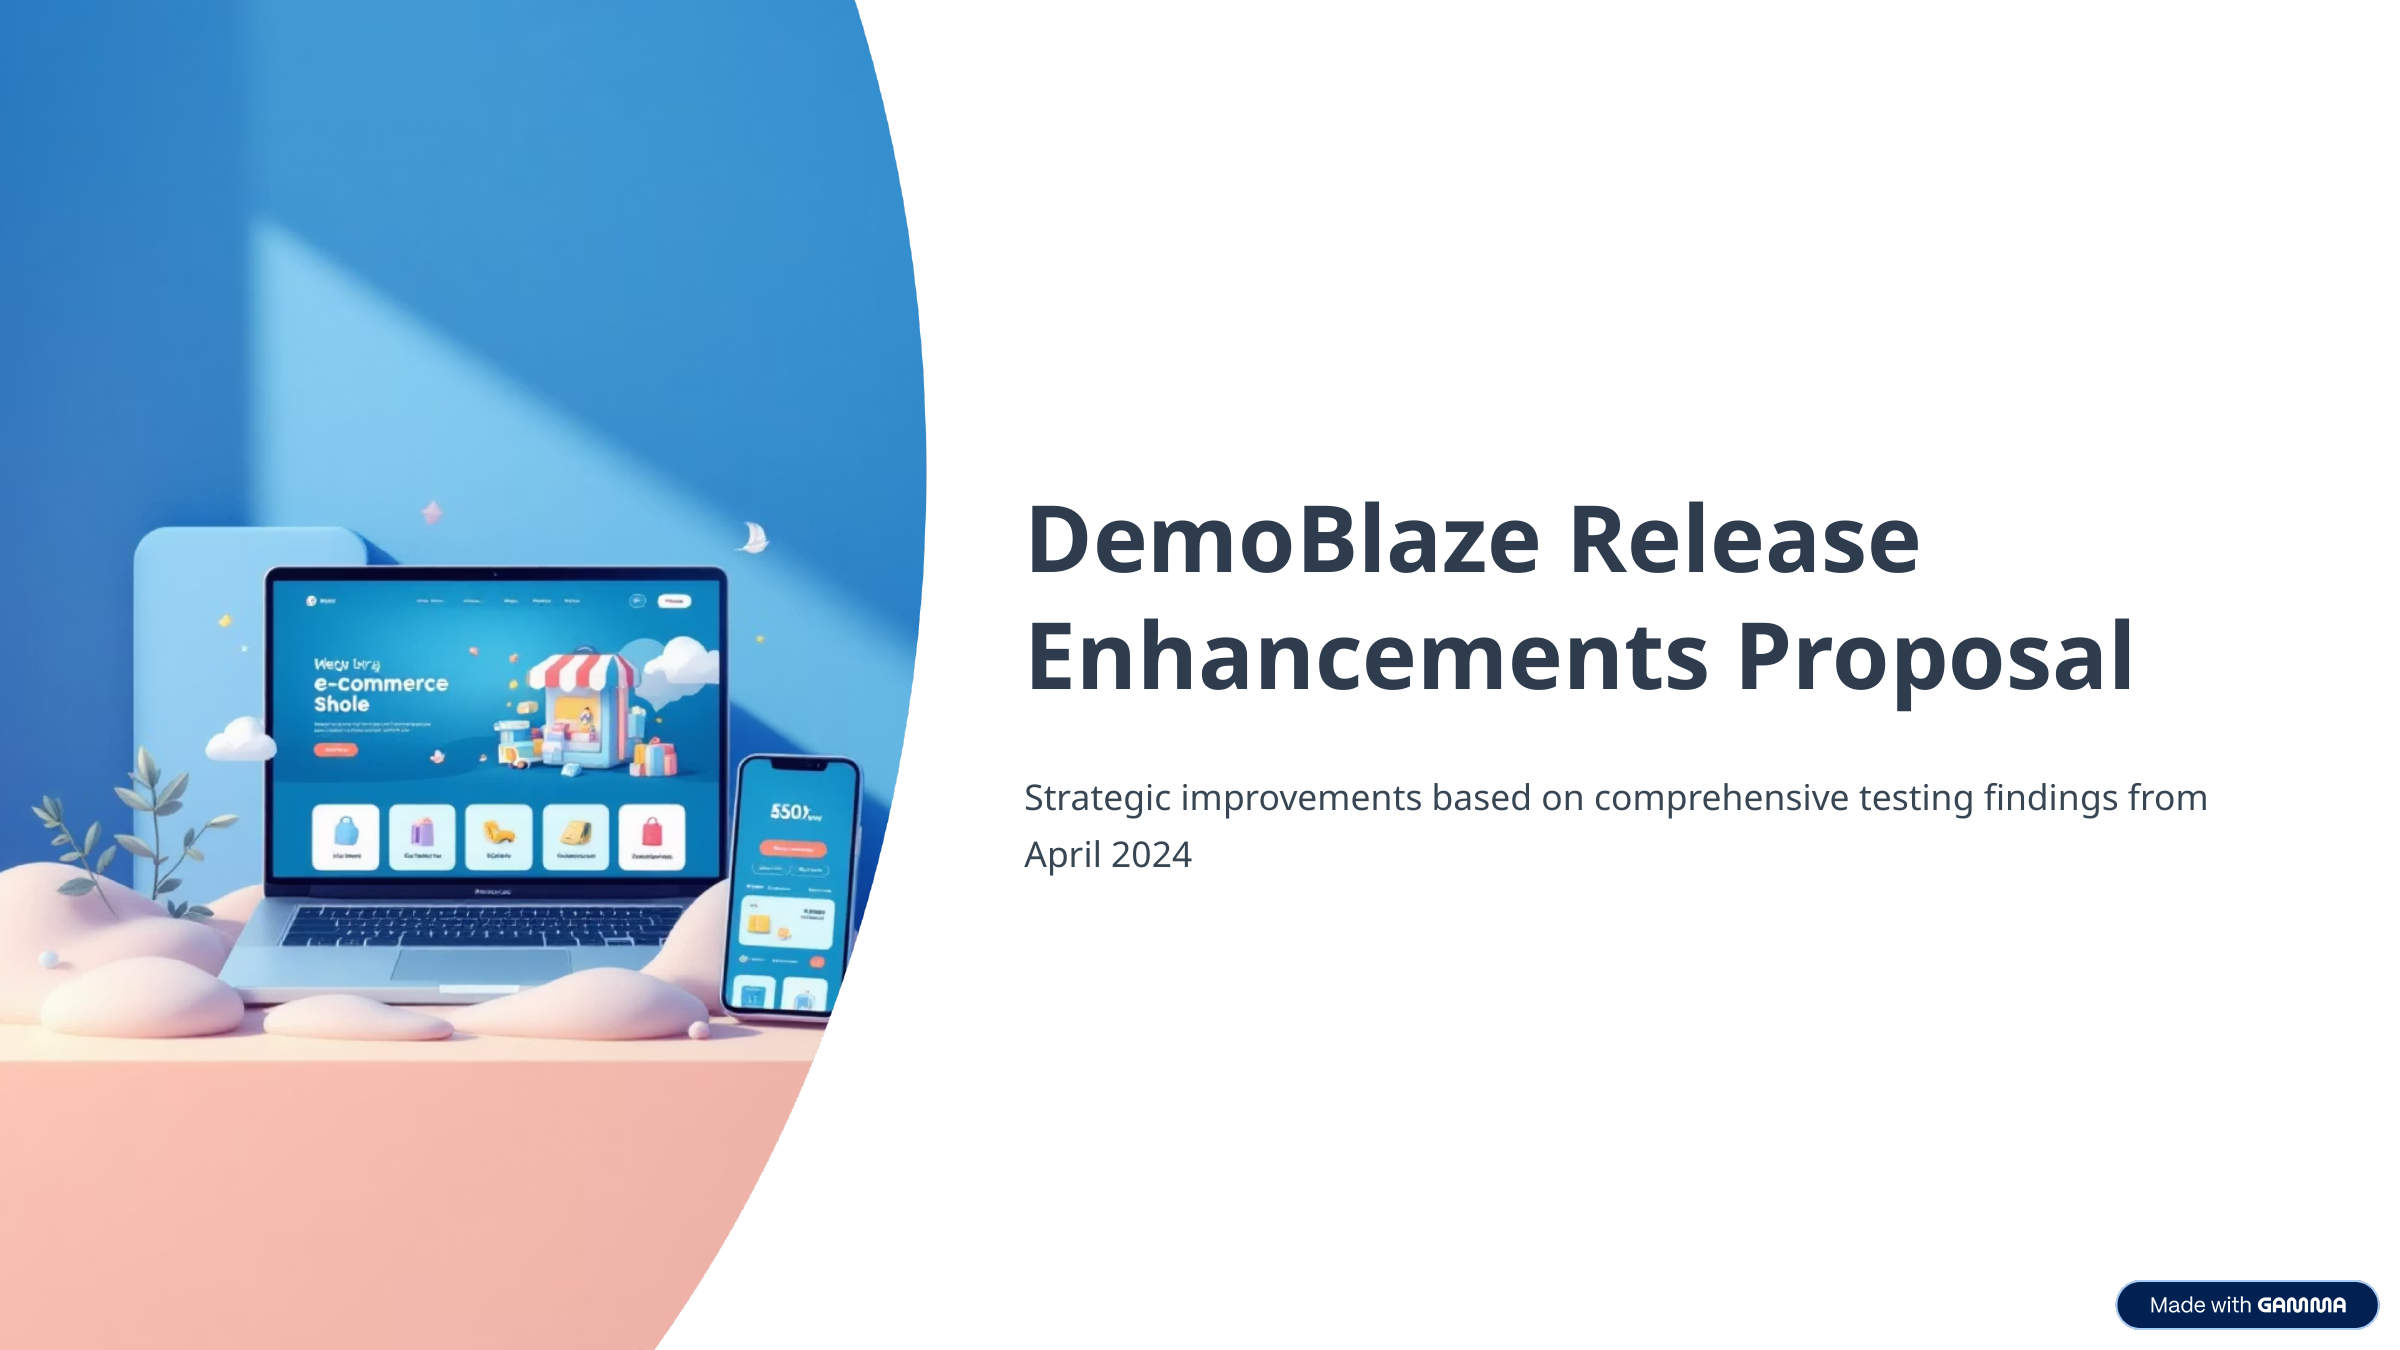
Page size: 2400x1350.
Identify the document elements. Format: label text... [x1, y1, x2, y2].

text_box Strategic improvements based on comprehensive testing findings from April 2024 [1024, 761, 2276, 876]
picture [0, 0, 945, 1350]
text_box DemoBlaze Release Enhancements Proposal [1024, 474, 2276, 709]
picture [2106, 1271, 2389, 1339]
